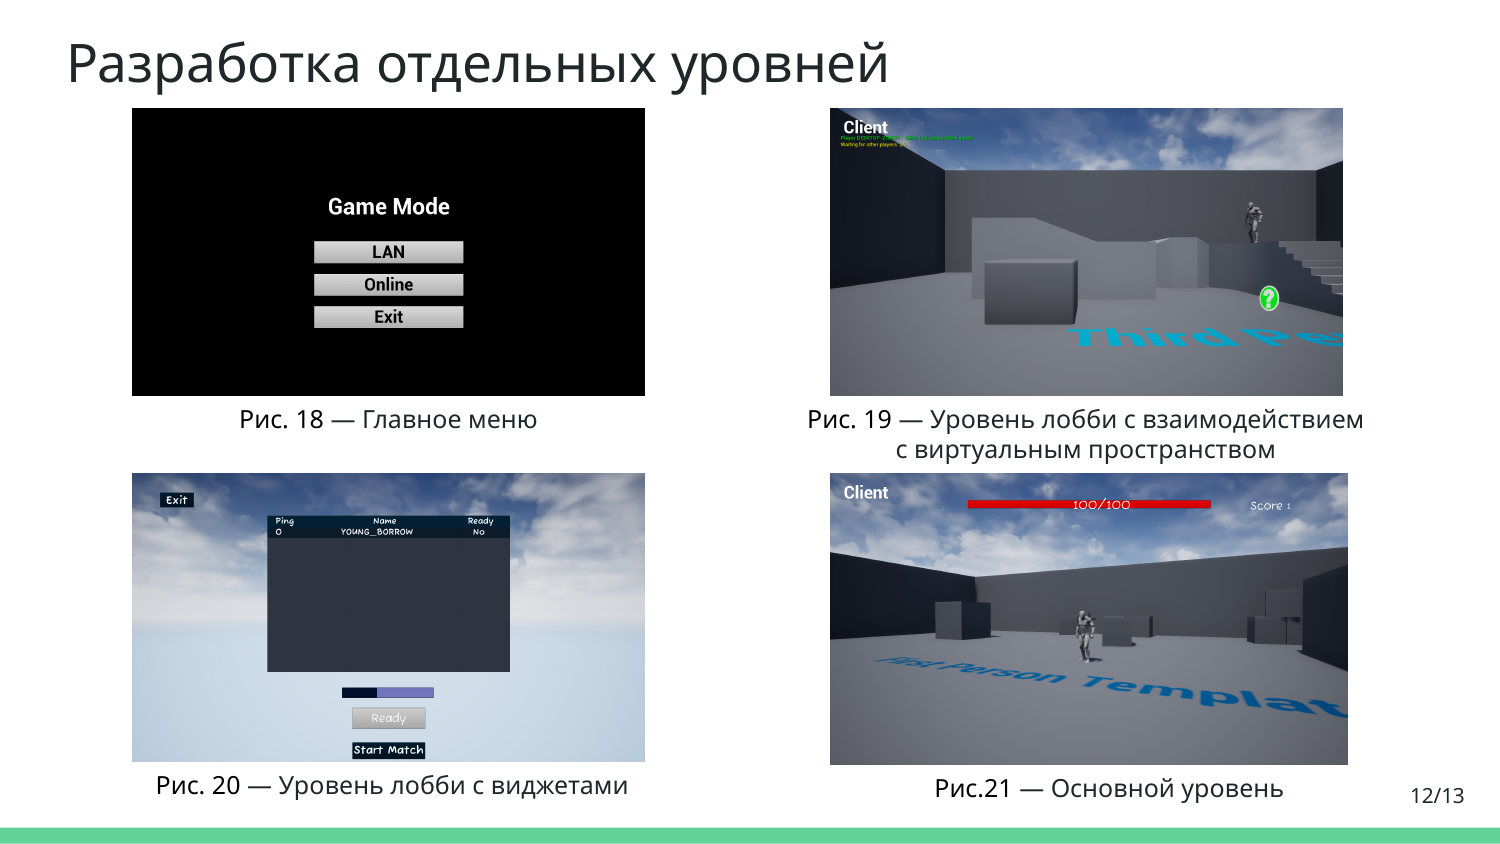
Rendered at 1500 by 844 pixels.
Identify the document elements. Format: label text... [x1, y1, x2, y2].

picture [132, 473, 645, 762]
picture [1326, 338, 1343, 342]
slide_number 12/13 [1389, 764, 1480, 830]
text_box Рис. 19 — Уровень лобби с взаимодействием с виртуальным пространством [792, 396, 1381, 471]
text_box Рис. 20 — Уровень лобби с виджетами [140, 769, 645, 807]
picture [829, 473, 1349, 766]
picture [829, 107, 1343, 397]
title Разработка отдельных уровней [51, 14, 1449, 109]
picture [132, 107, 645, 397]
text_box Рис. 18 — Главное меню [111, 396, 667, 442]
text_box Рис.21 — Основной уровень [919, 773, 1300, 810]
